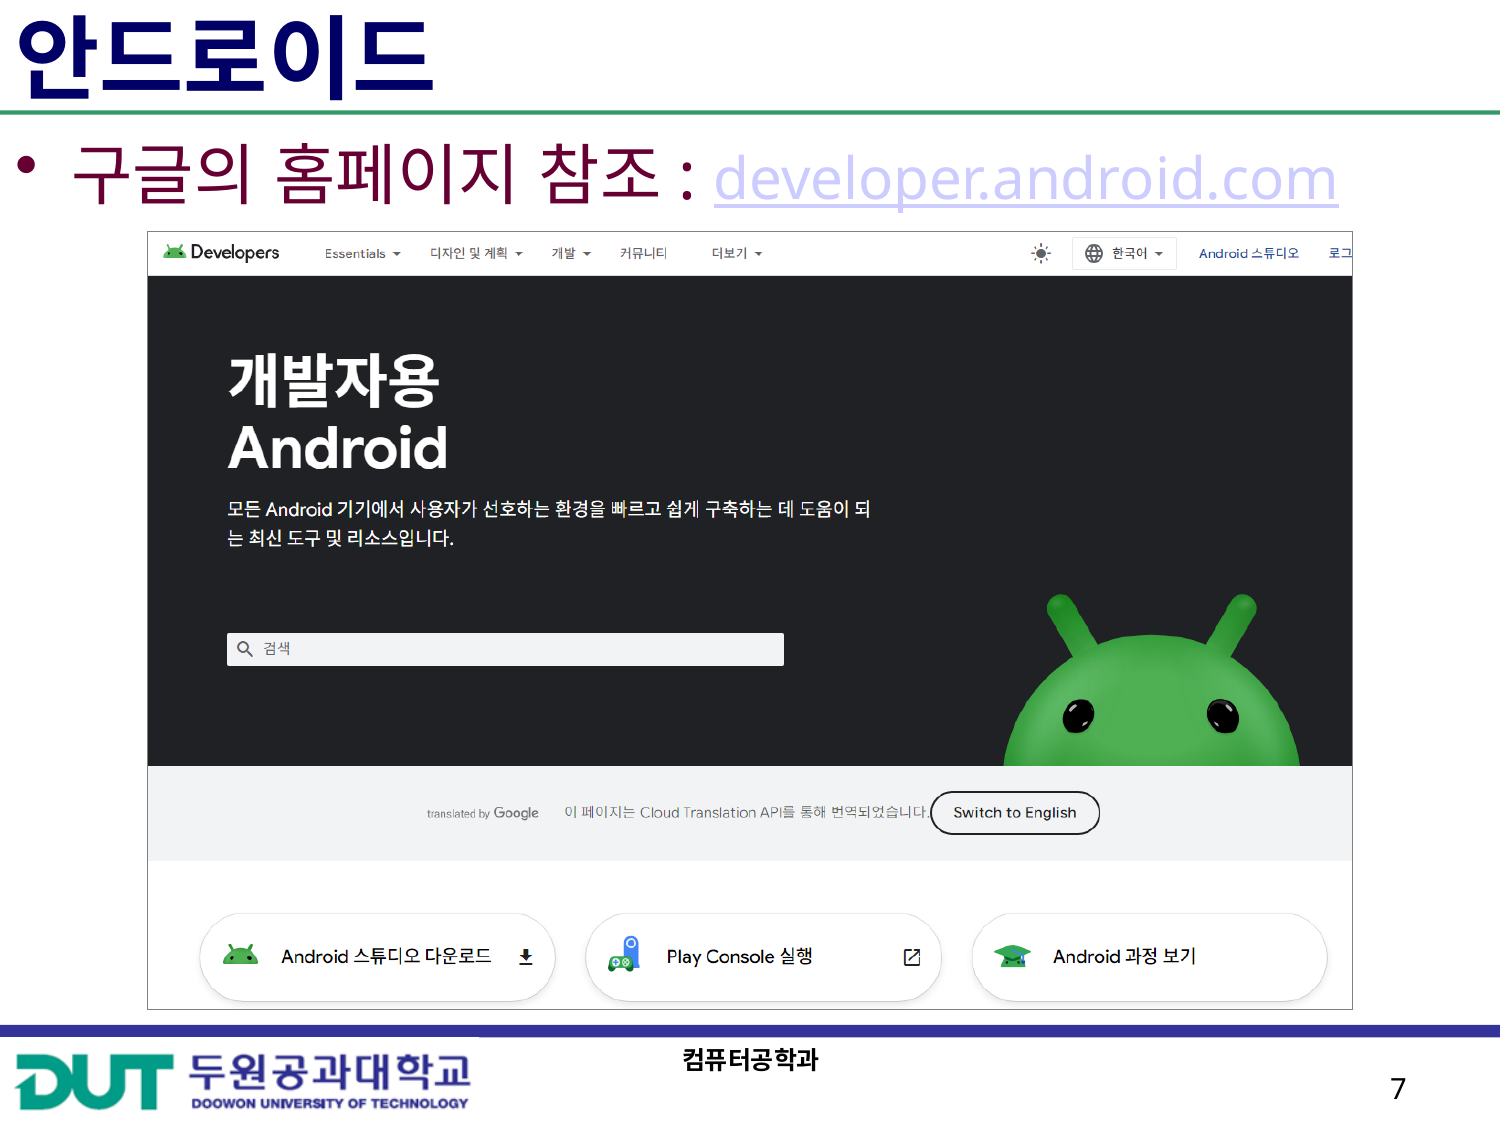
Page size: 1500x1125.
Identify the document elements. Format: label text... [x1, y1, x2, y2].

title 안드로이드 [0, 0, 1500, 113]
picture [147, 231, 1353, 1010]
picture [0, 1037, 479, 1125]
list 구글의 홈페이지 참조: developer.android.com [0, 125, 1499, 1024]
